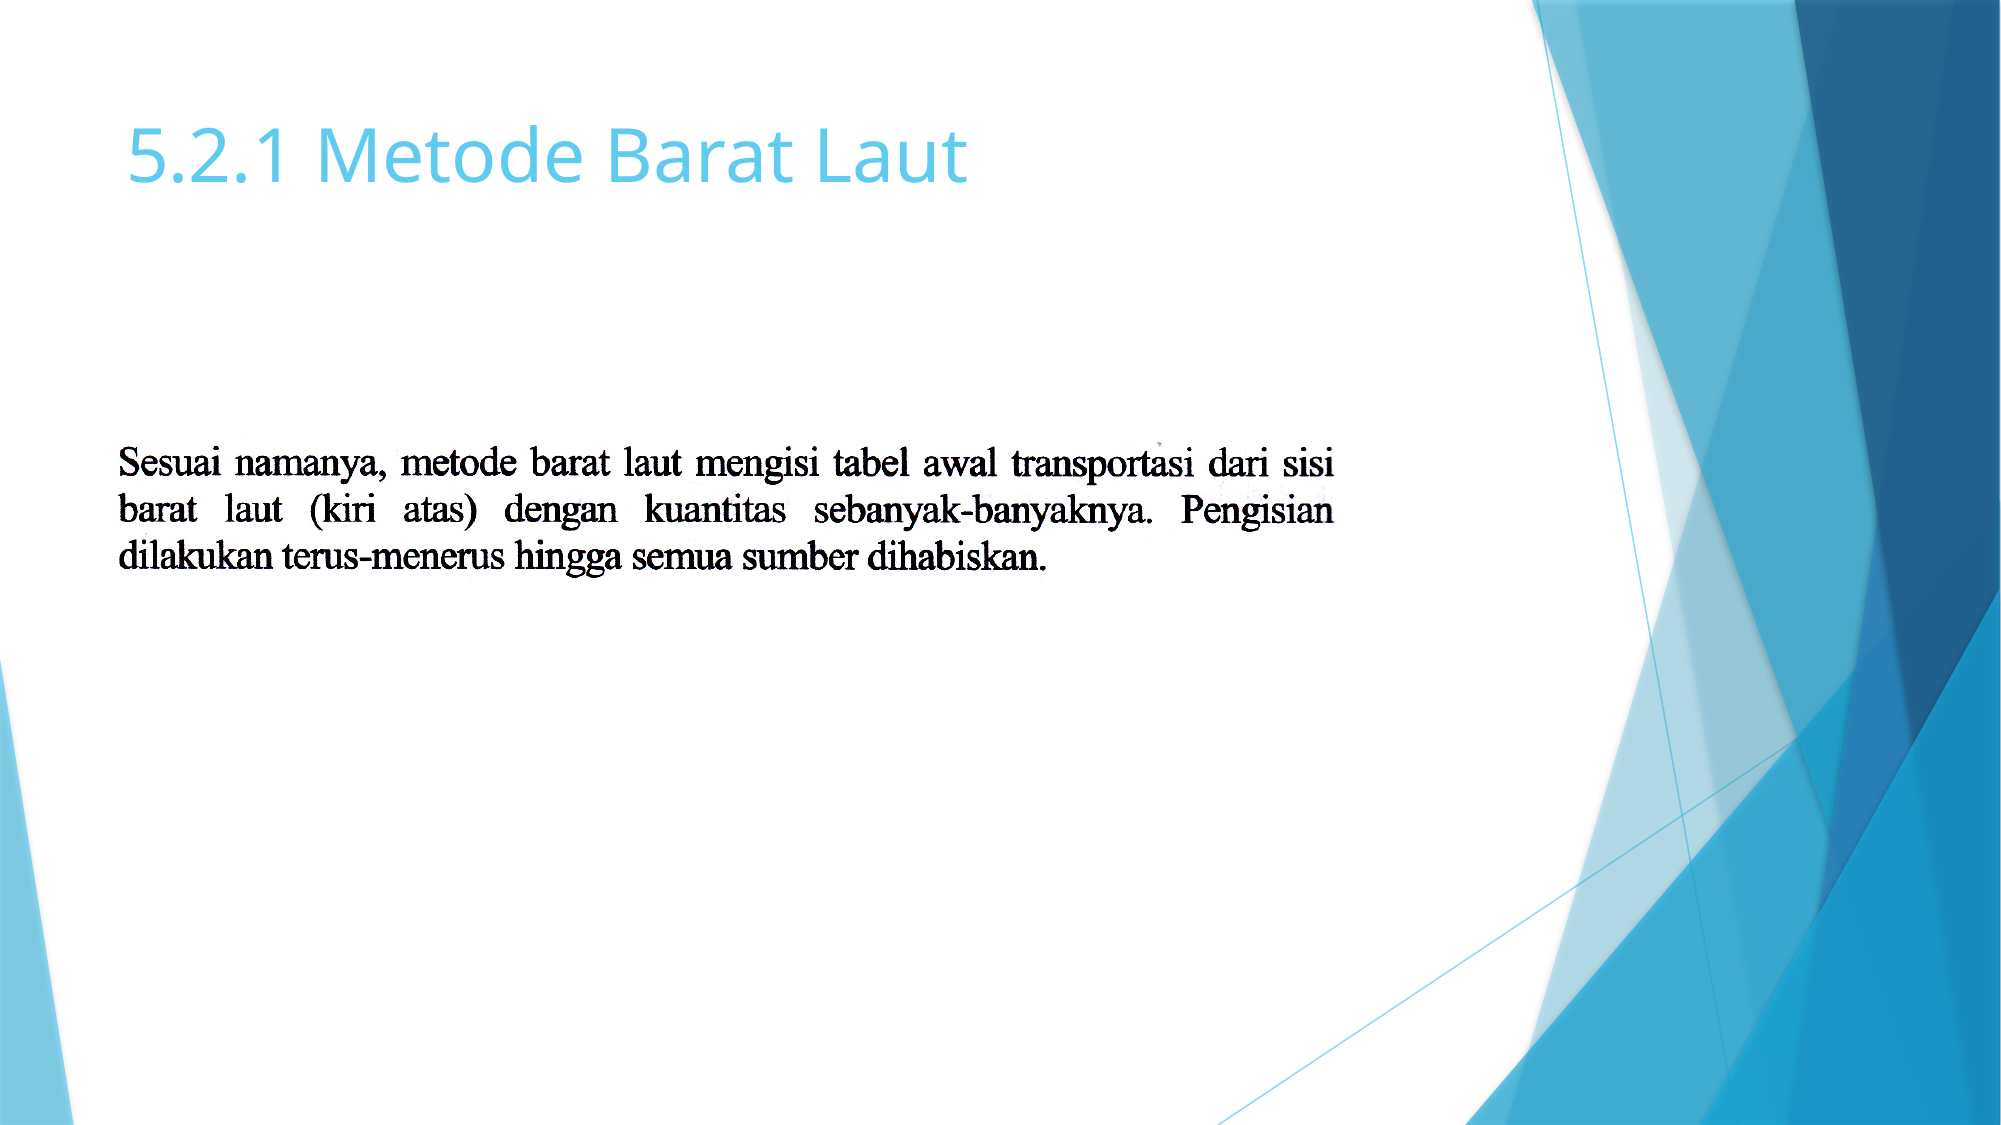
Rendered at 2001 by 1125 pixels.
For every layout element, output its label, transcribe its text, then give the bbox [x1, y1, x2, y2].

picture [110, 431, 1344, 584]
title 5.2.1 Metode Barat Laut [111, 99, 1522, 317]
